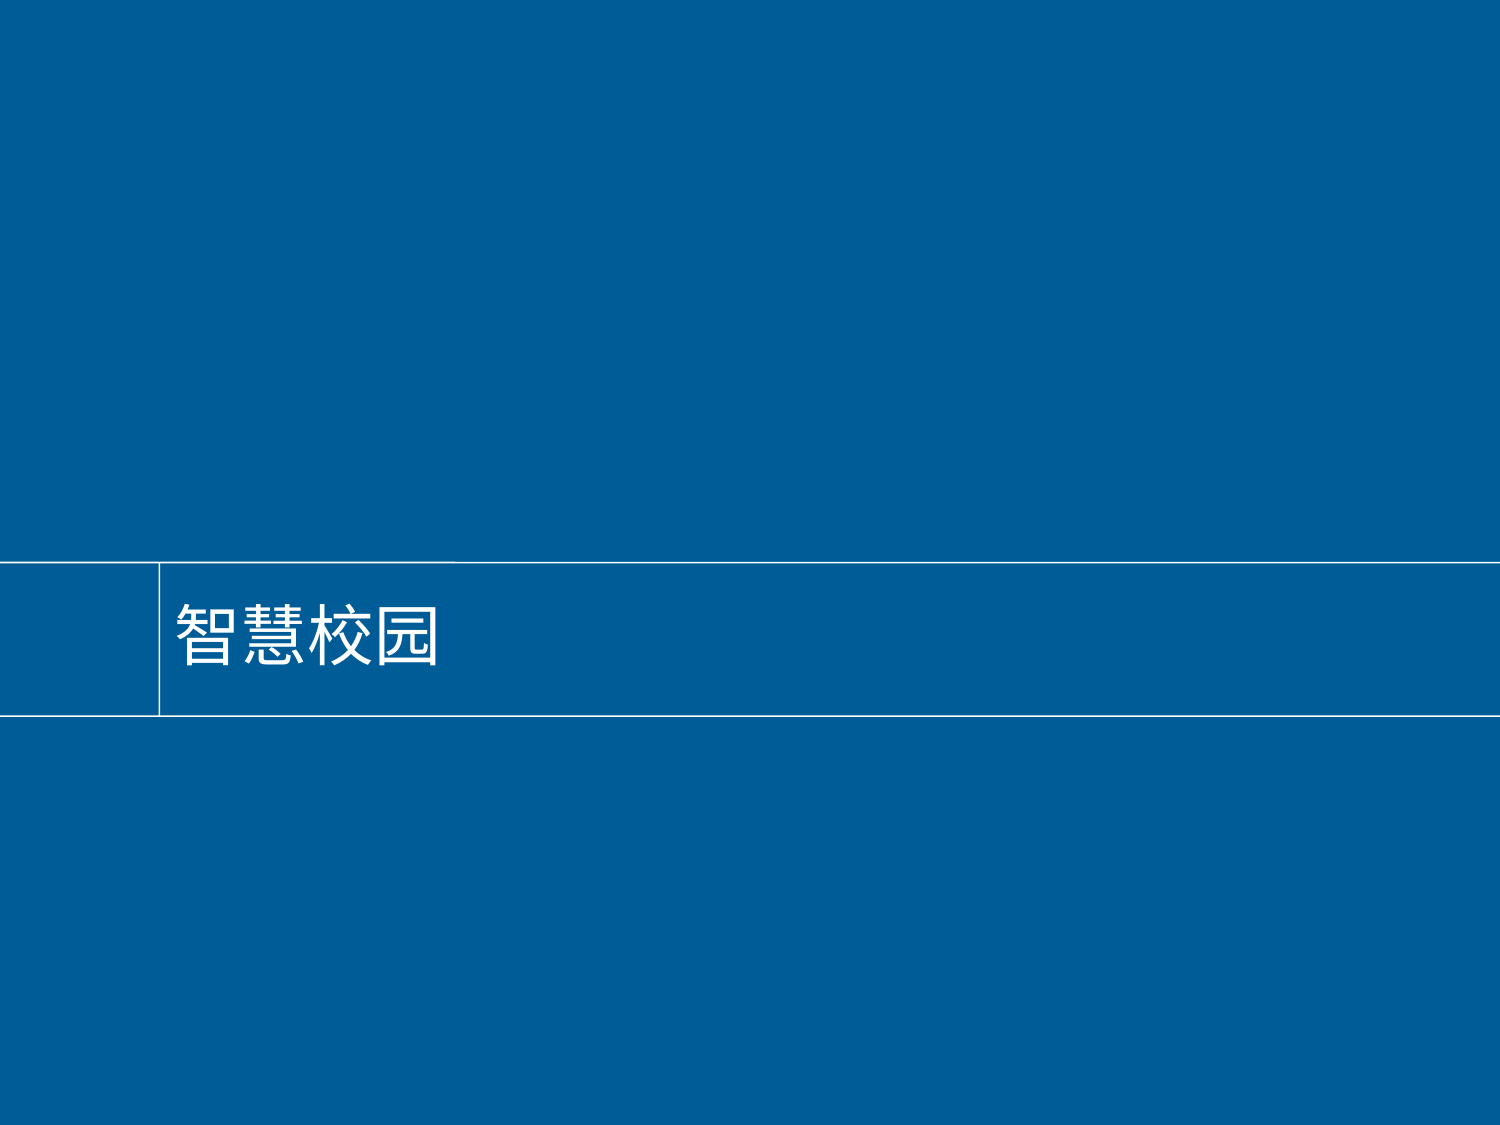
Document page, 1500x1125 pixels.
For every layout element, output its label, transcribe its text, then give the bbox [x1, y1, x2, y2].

text_box [0, 717, 1500, 1125]
text_box [0, 0, 1500, 562]
text_box 智慧校园 [159, 586, 1081, 681]
text_box [0, 563, 159, 716]
text_box [160, 563, 1500, 716]
